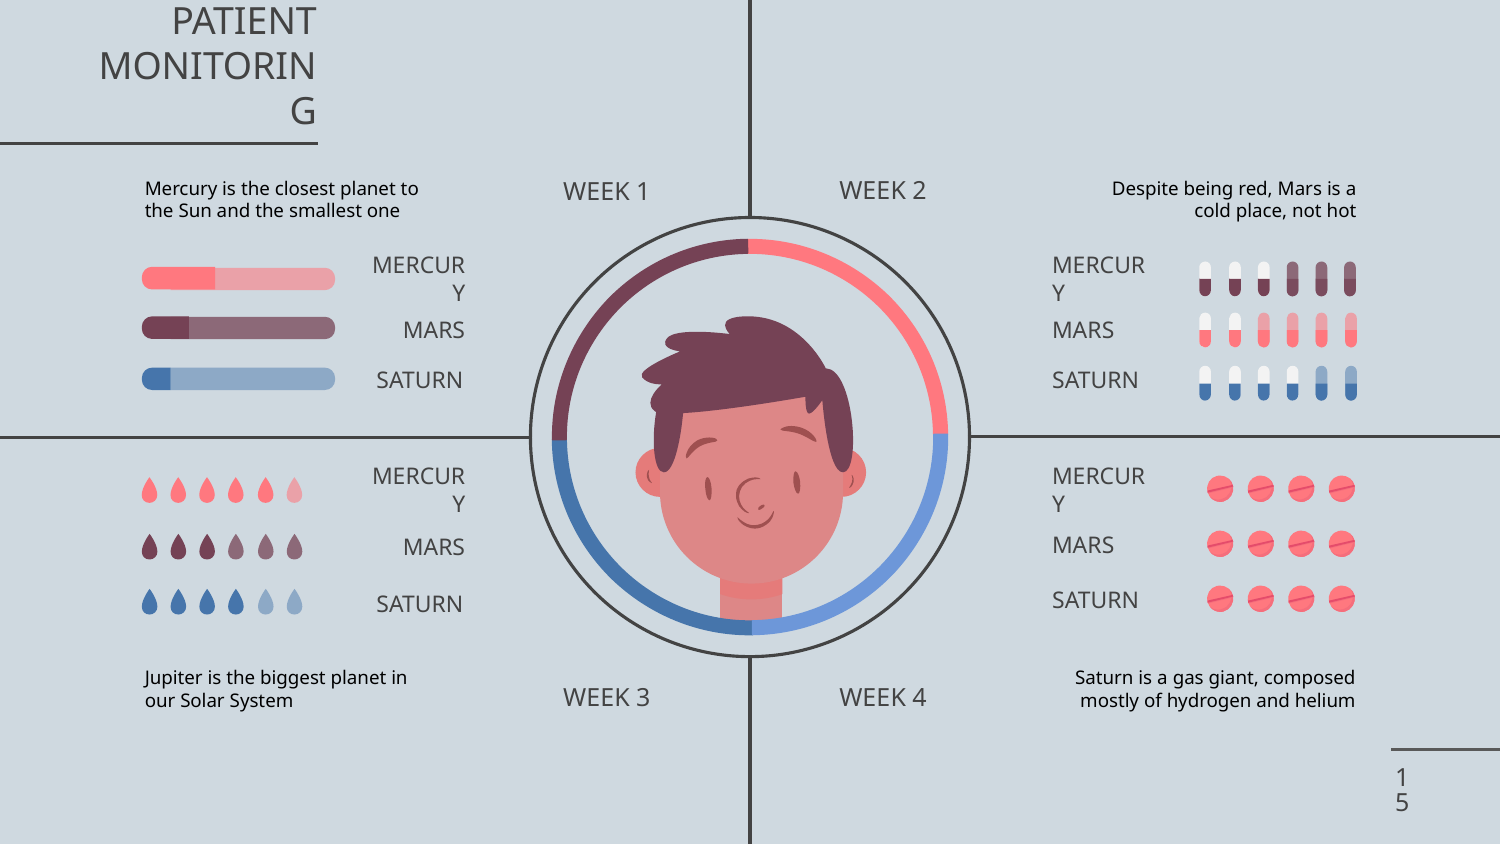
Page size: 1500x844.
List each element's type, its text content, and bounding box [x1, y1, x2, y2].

text_box MERCURY [1052, 471, 1148, 507]
text_box SATURN [368, 361, 464, 397]
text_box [1327, 585, 1357, 613]
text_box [1205, 530, 1235, 558]
text_box SATURN [368, 585, 464, 621]
subtitle Despite being red, Mars is a cold place, not hot [1058, 161, 1372, 232]
text_box SATURN [1052, 581, 1148, 617]
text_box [1199, 365, 1358, 401]
text_box WEEK 4 [824, 666, 983, 731]
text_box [1245, 530, 1276, 558]
text_box MARS [1052, 310, 1148, 346]
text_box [530, 217, 970, 657]
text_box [1327, 475, 1357, 503]
text_box MARS [1052, 526, 1148, 562]
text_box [1286, 475, 1316, 503]
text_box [1245, 475, 1276, 503]
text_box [1286, 530, 1316, 558]
text_box WEEK 3 [507, 666, 666, 731]
subtitle Saturn is a gas giant, composed mostly of hydrogen and helium [1057, 650, 1371, 721]
text_box MARS [369, 310, 466, 346]
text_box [1205, 475, 1235, 503]
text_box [1205, 585, 1235, 613]
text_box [1286, 585, 1316, 613]
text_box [141, 476, 303, 504]
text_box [141, 367, 336, 391]
text_box MERCURY [1052, 260, 1148, 295]
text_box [141, 533, 303, 560]
text_box SATURN [1052, 361, 1148, 397]
text_box WEEK 1 [507, 160, 666, 225]
text_box MARS [369, 528, 466, 564]
text_box MERCURY [369, 471, 466, 507]
text_box MERCURY [369, 260, 466, 295]
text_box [1245, 585, 1276, 613]
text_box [141, 266, 336, 291]
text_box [141, 588, 303, 615]
title PATIENT MONITORING [71, 99, 332, 148]
subtitle Jupiter is the biggest planet in our Solar System [129, 650, 443, 721]
slide_number ‹#› [1380, 745, 1432, 811]
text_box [141, 316, 336, 340]
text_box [1199, 312, 1358, 348]
text_box WEEK 2 [824, 159, 983, 224]
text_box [1327, 530, 1357, 558]
subtitle Mercury is the closest planet to the Sun and the smallest one [129, 161, 443, 232]
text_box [1198, 261, 1356, 297]
